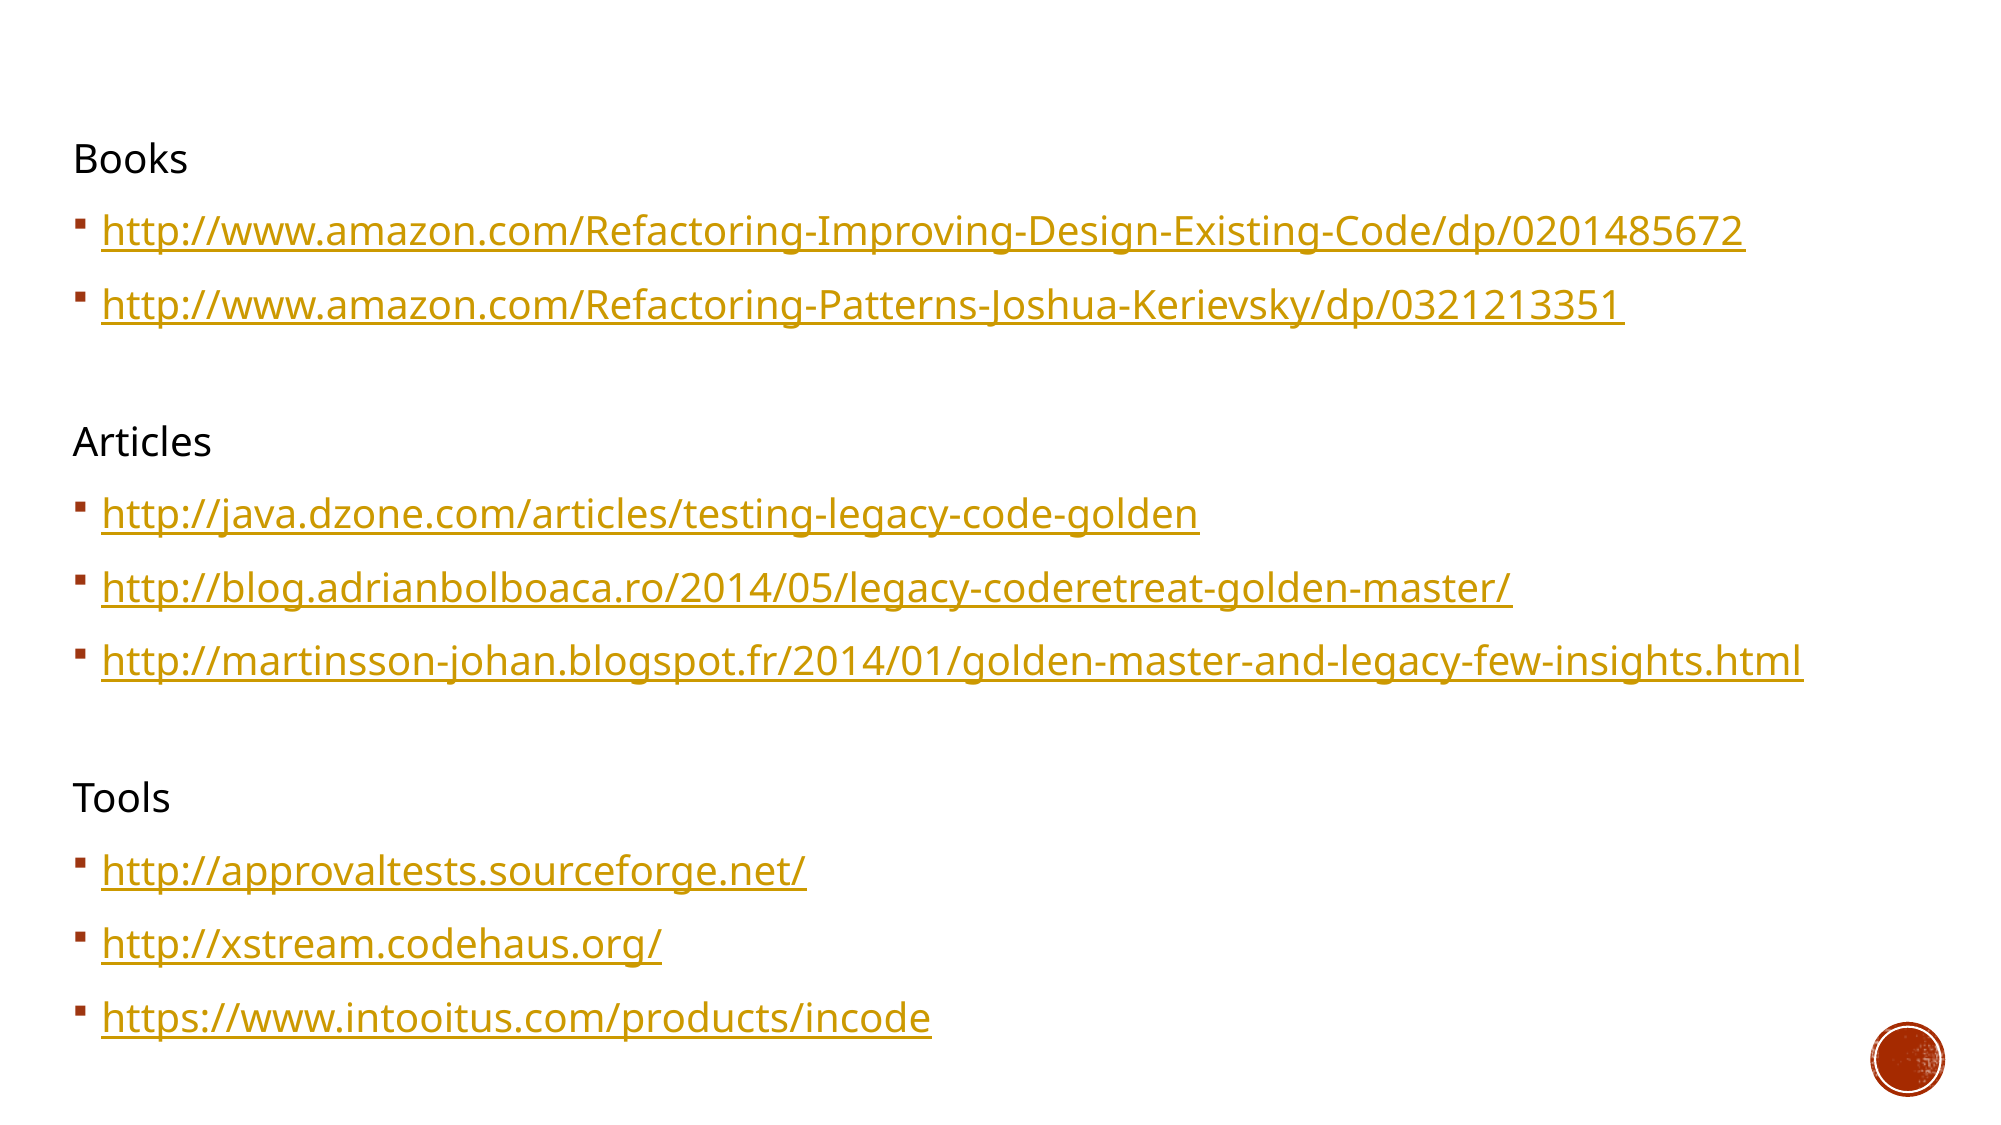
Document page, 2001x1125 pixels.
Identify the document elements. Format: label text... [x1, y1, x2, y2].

list Books http://www.amazon.com/Refactoring-Improving-Design-Existing-Code/dp/0201485672 http://www.amazon.com/Refactoring-Patterns-Joshua-Kerievsky/dp/0321213351 Articles http://java.dzone.com/articles/testing-legacy-code-golden http://blog.adrianbolboaca.ro/2014/05/legacy-coderetreat-golden-master/ http://martinsson-johan.blogspot.fr/2014/01/golden-master-and-legacy-few-insights.html Tools http://approvaltests.sourceforge.net/ http://xstream.codehaus.org/ https://www.intooitus.com/products/incode [57, 130, 1928, 1055]
